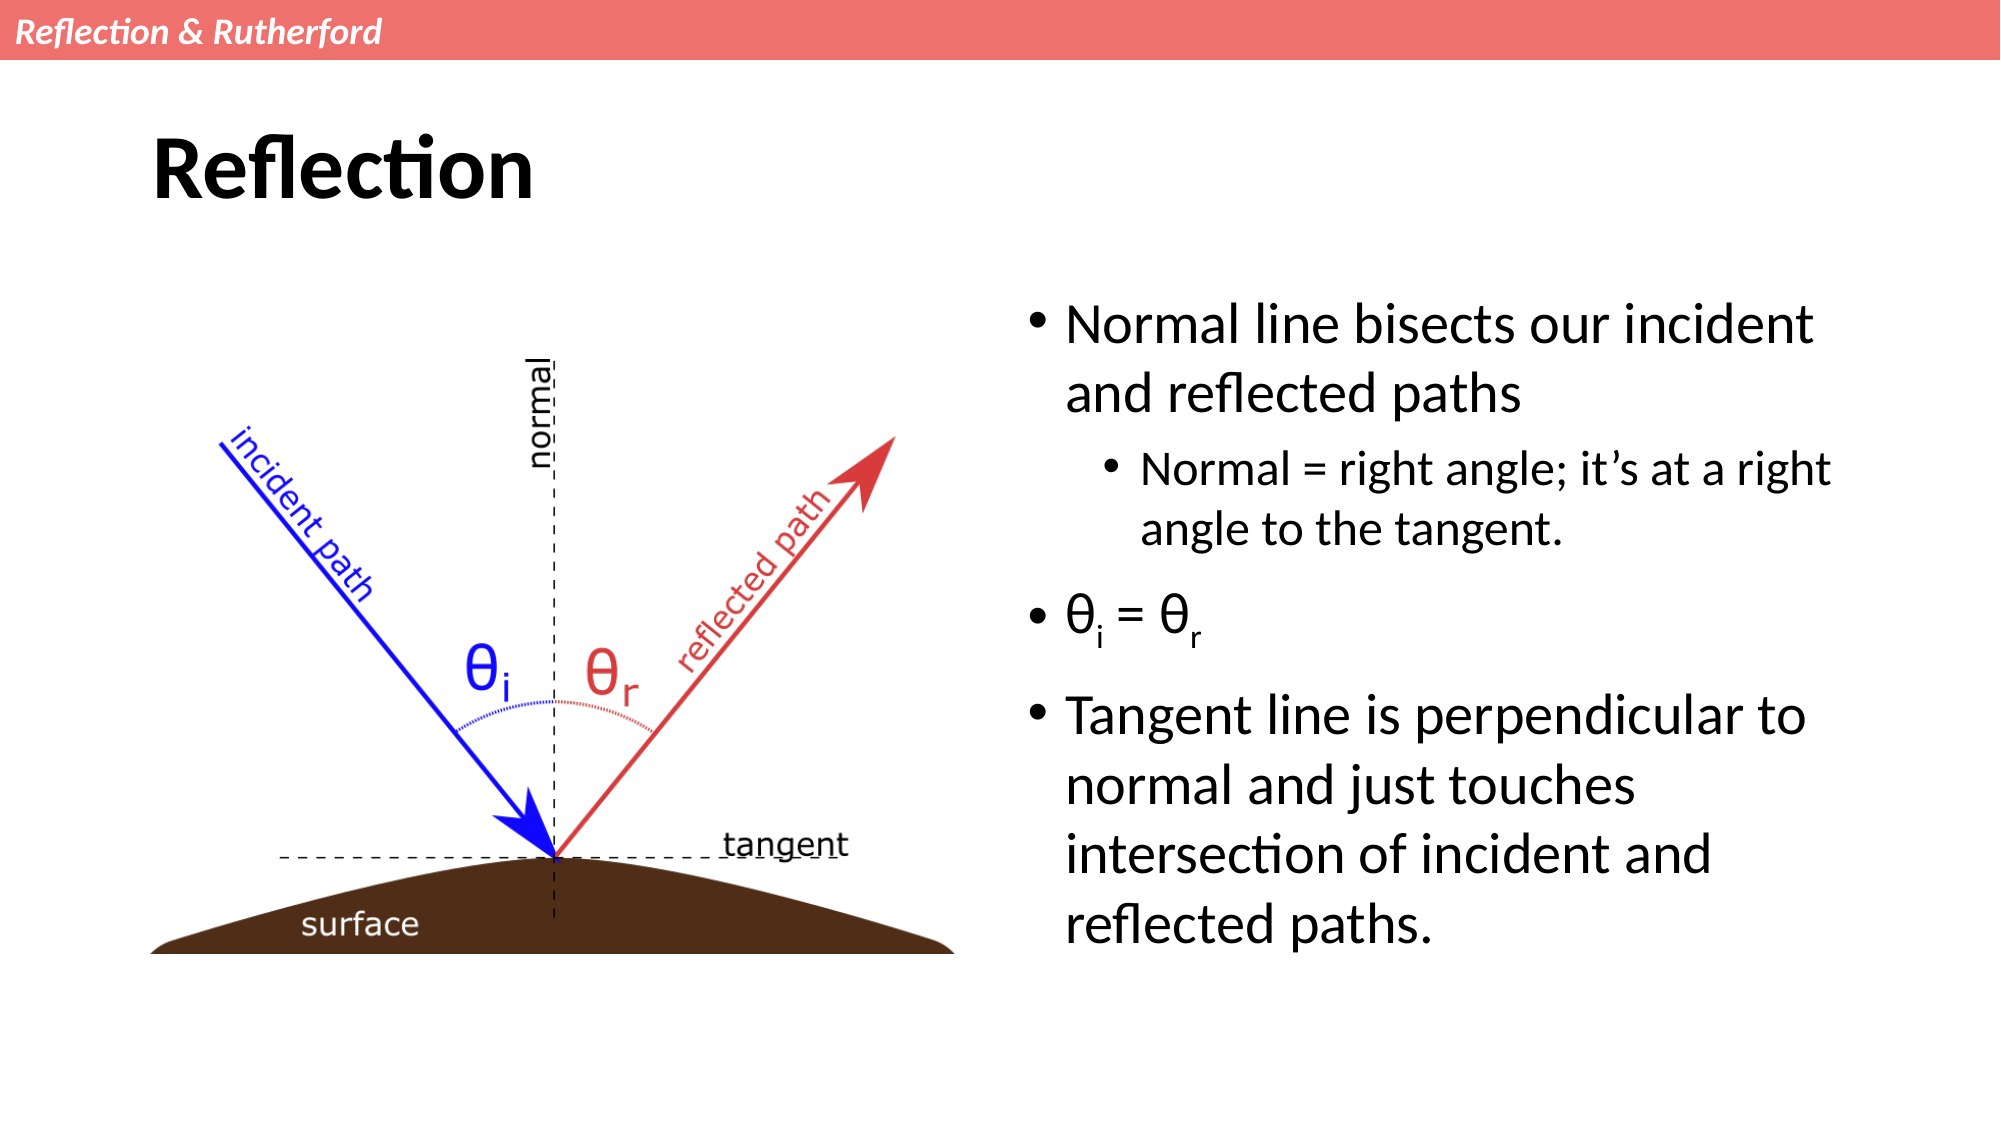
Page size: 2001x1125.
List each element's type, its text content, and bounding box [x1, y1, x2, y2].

title Reflection [137, 60, 1863, 278]
text_box Reflection & Rutherford [0, 0, 2000, 60]
list Normal line bisects our incident and reflected paths Normal = right angle; it’s at a right angle to the tangent. θi = θr Tangent line is perpendicular to normal and just touches intersection of incident and reflected paths. [1012, 277, 1863, 1066]
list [137, 359, 967, 954]
